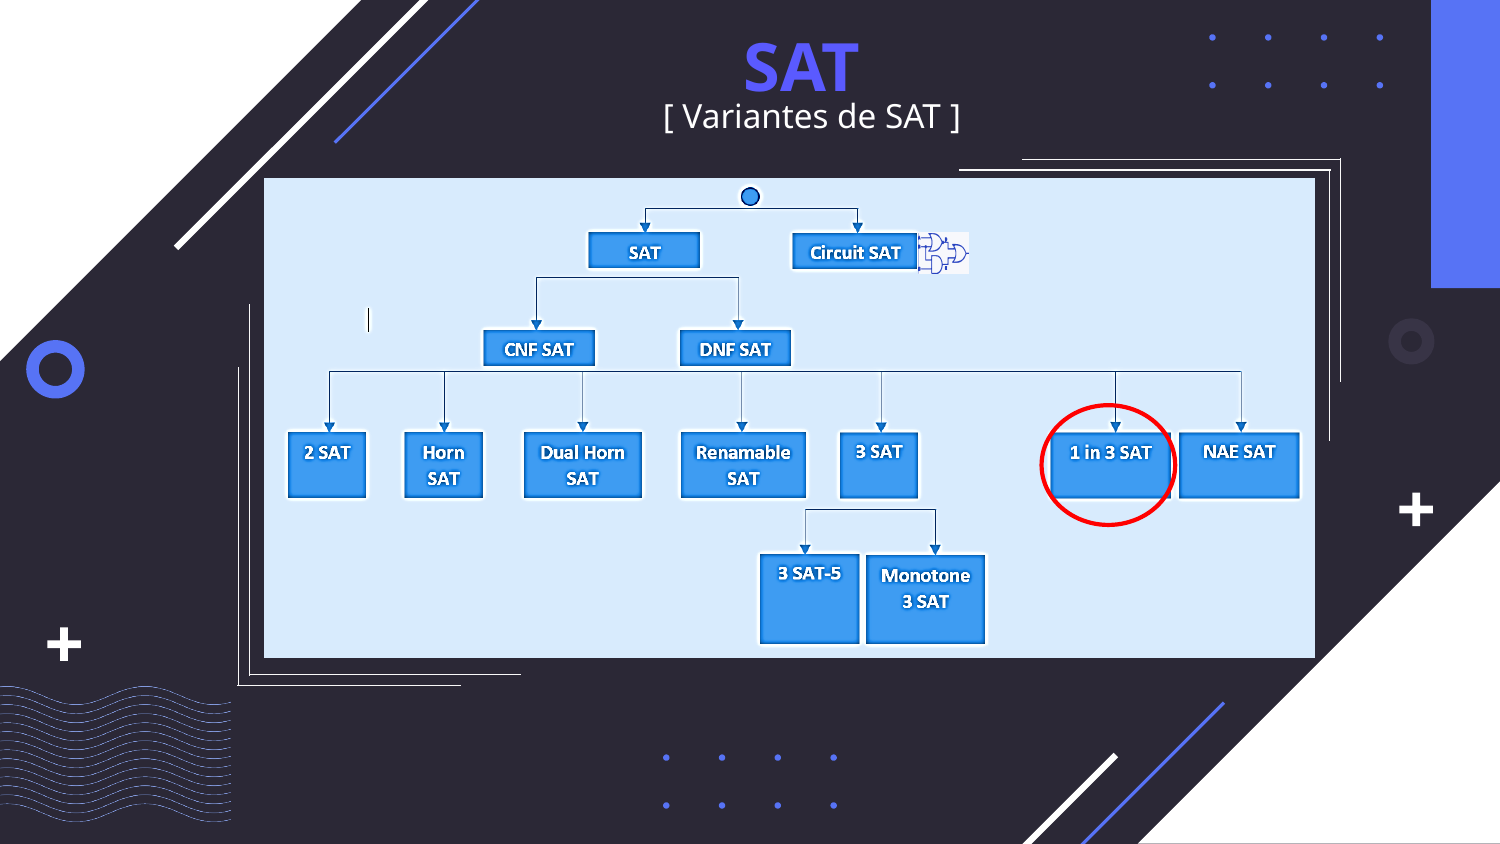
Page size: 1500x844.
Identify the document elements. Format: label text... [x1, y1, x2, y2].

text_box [188, 352, 570, 637]
picture [264, 178, 1315, 659]
picture [0, 686, 231, 822]
text_box SAT [241, 1, 1364, 128]
subtitle [ Variantes de SAT ] [648, 80, 1096, 171]
